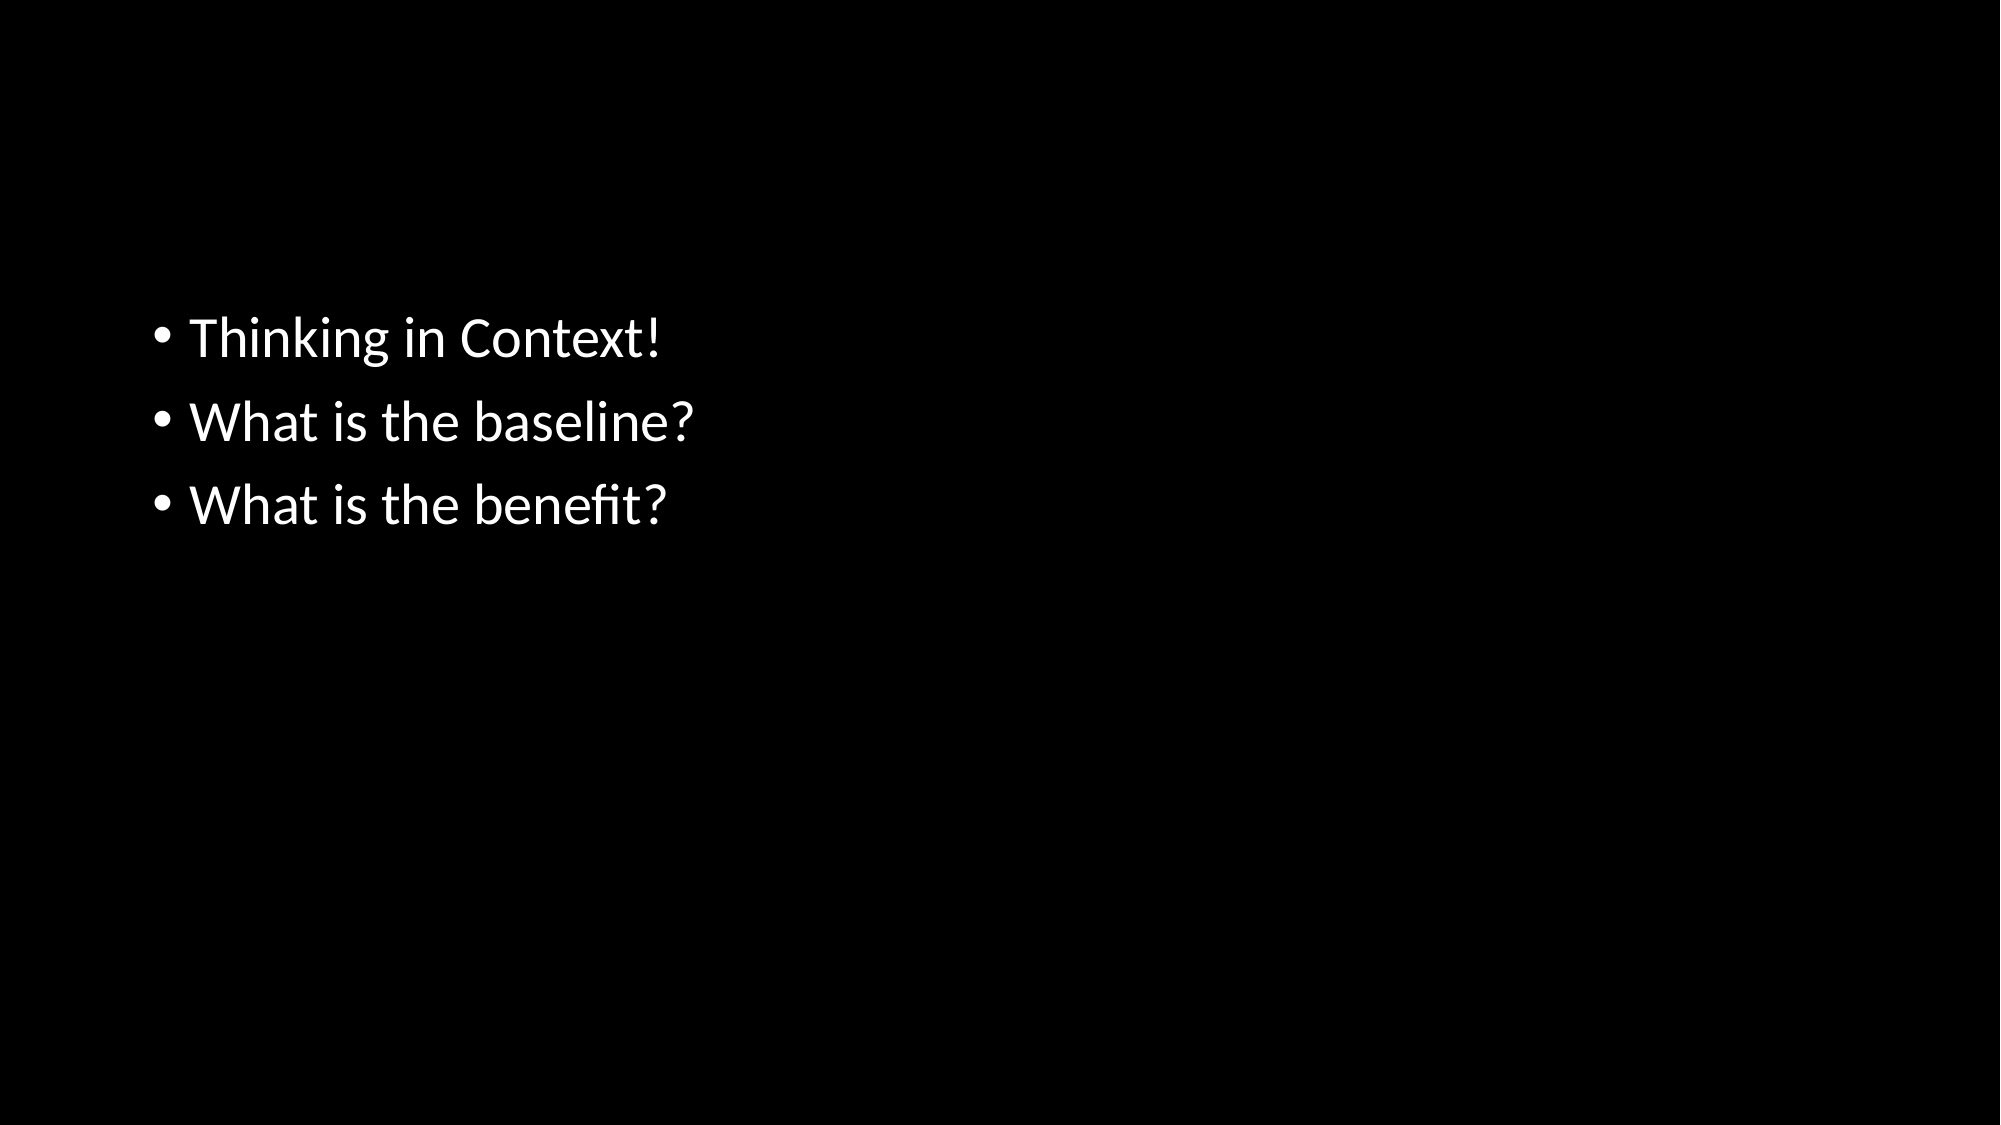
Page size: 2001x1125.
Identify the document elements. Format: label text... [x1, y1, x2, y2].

list Thinking in Context! What is the baseline? What is the benefit? [137, 299, 1863, 1014]
